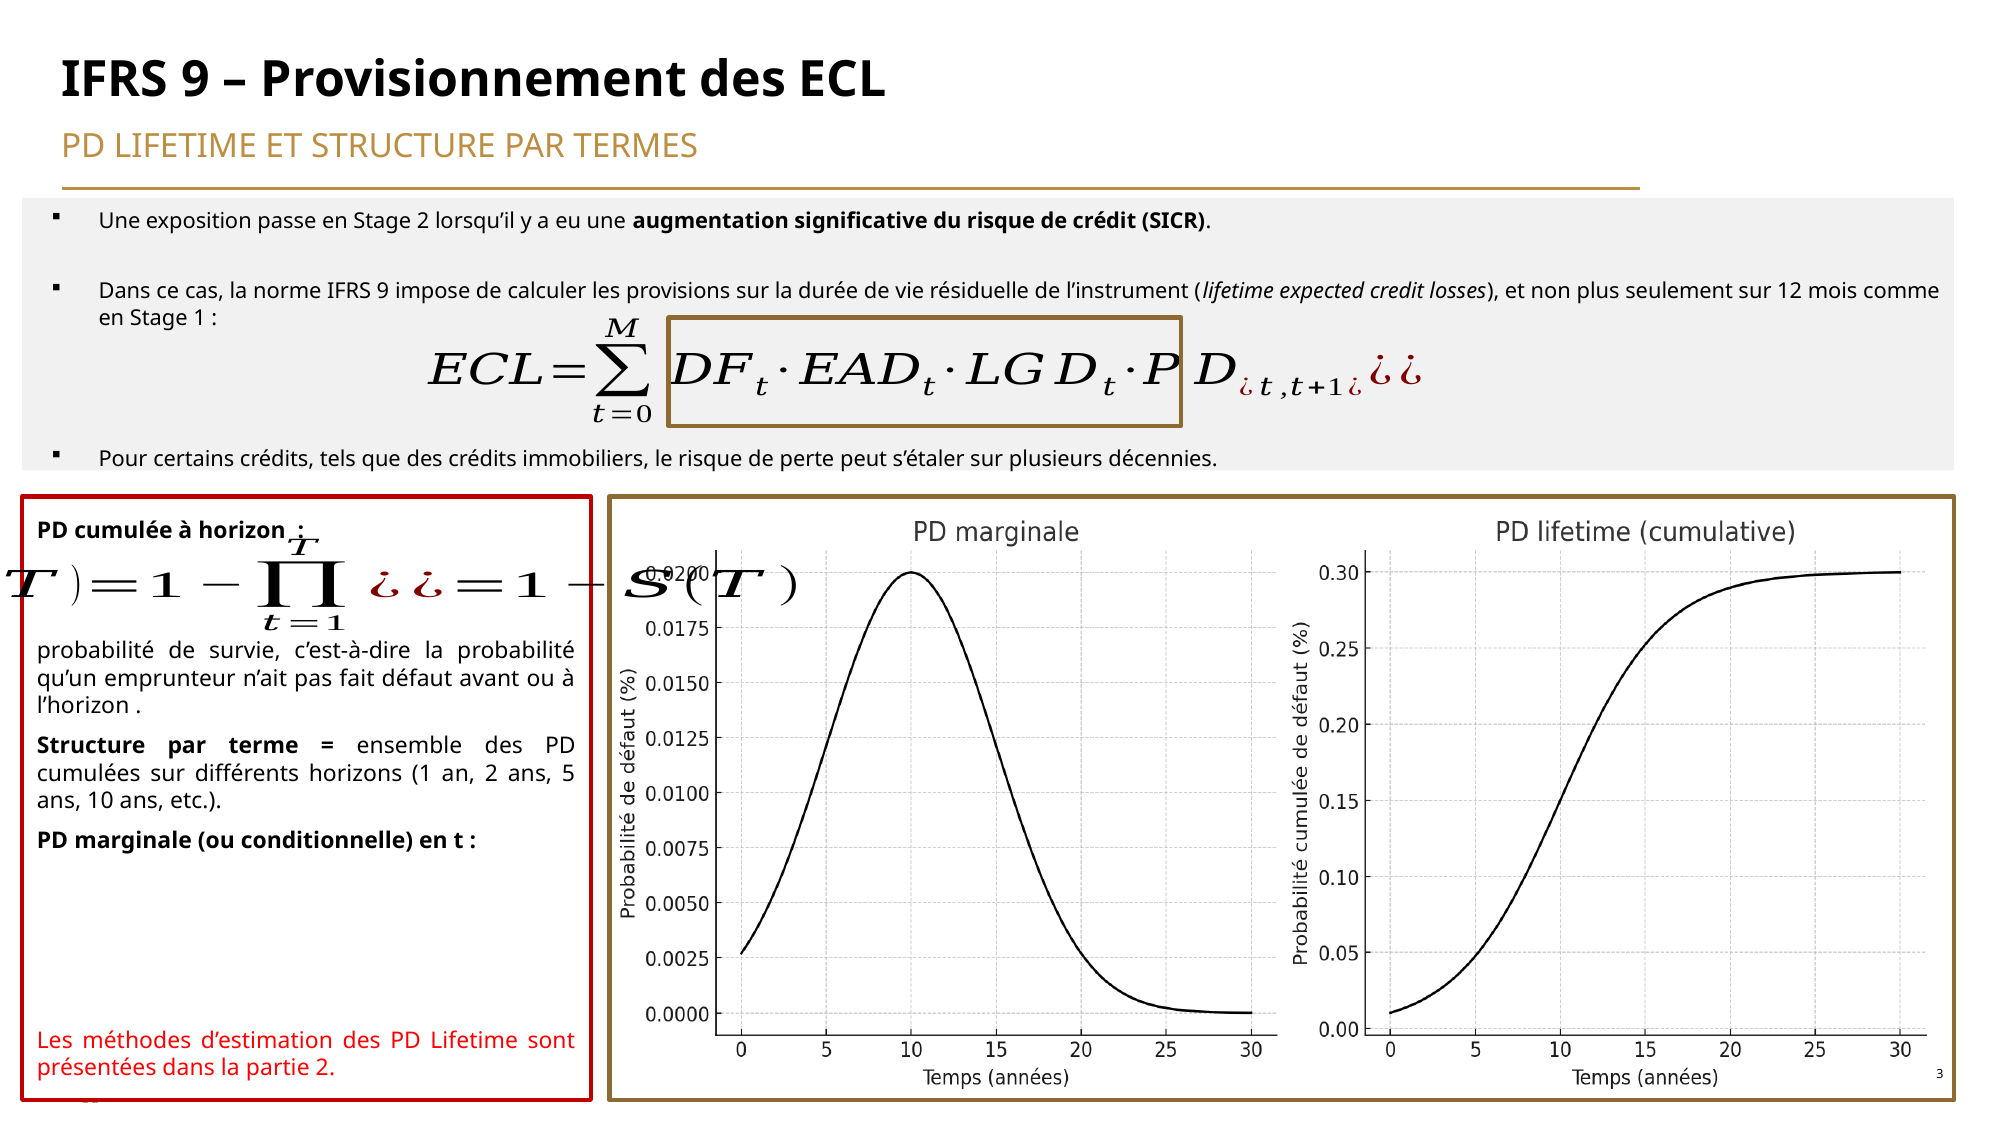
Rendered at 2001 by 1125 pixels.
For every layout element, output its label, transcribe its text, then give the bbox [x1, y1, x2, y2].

list Pd lifetime et Structure par termes [46, 116, 1805, 171]
text_box [40, 823, 591, 1011]
text_box [22, 892, 591, 1100]
picture [609, 508, 1936, 1100]
text_box PD marginale (ou conditionnelle) en t : [22, 818, 573, 892]
text_box [668, 317, 1182, 426]
text_box [22, 496, 591, 823]
text_box [741, 496, 1954, 1100]
text_box [590, 471, 741, 622]
title IFRS 9 – Provisionnement des ECL [46, 38, 1641, 113]
text_box Une exposition passe en Stage 2 lorsqu’il y a eu une augmentation significative du risque de crédit (SICR). Dans ce cas, la norme IFRS 9 impose de calculer les provisions sur la durée de vie résiduelle de l’instrument (lifetime expected credit losses), et non plus seulement sur 12 mois comme en Stage 1 : Pour certains crédits, tels que des crédits immobiliers, le risque de perte peut s’étaler sur plusieurs décennies. [22, 197, 1954, 471]
